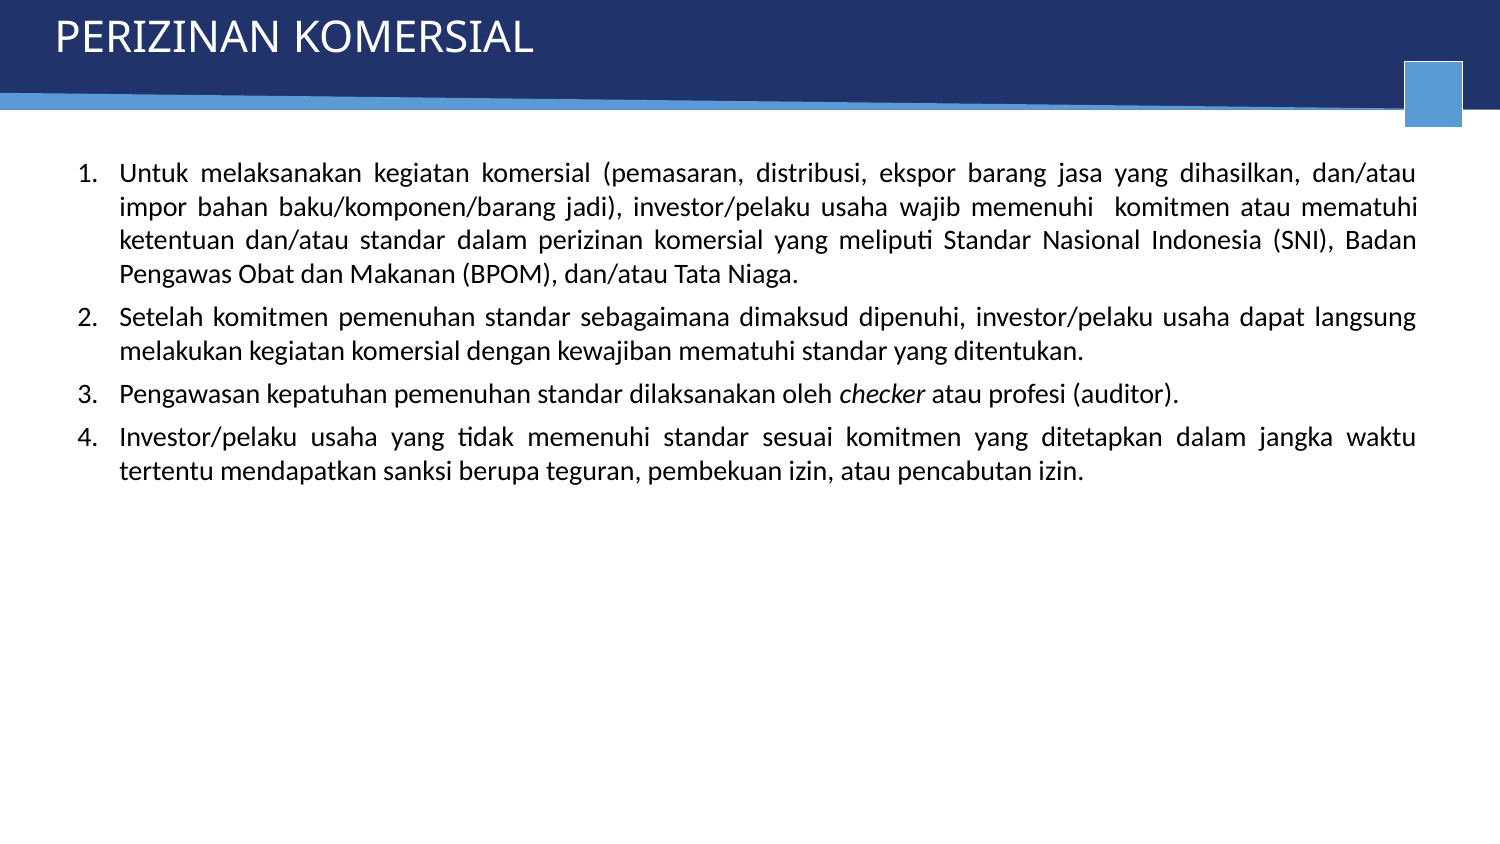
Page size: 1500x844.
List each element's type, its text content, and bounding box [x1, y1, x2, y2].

text_box Untuk melaksanakan kegiatan komersial (pemasaran, distribusi, ekspor barang jasa yang dihasilkan, dan/atau impor bahan baku/komponen/barang jadi), investor/pelaku usaha wajib memenuhi komitmen atau mematuhi ketentuan dan/atau standar dalam perizinan komersial yang meliputi Standar Nasional Indonesia (SNI), Badan Pengawas Obat dan Makanan (BPOM), dan/atau Tata Niaga. Setelah komitmen pemenuhan standar sebagaimana dimaksud dipenuhi, investor/pelaku usaha dapat langsung melakukan kegiatan komersial dengan kewajiban mematuhi standar yang ditentukan. Pengawasan kepatuhan pemenuhan standar dilaksanakan oleh checker atau profesi (auditor). Investor/pelaku usaha yang tidak memenuhi standar sesuai komitmen yang ditetapkan dalam jangka waktu tertentu mendapatkan sanksi berupa teguran, pembekuan izin, atau pencabutan izin. [62, 146, 1434, 623]
title PERIZINAN KOMERSIAL [42, 8, 1398, 68]
